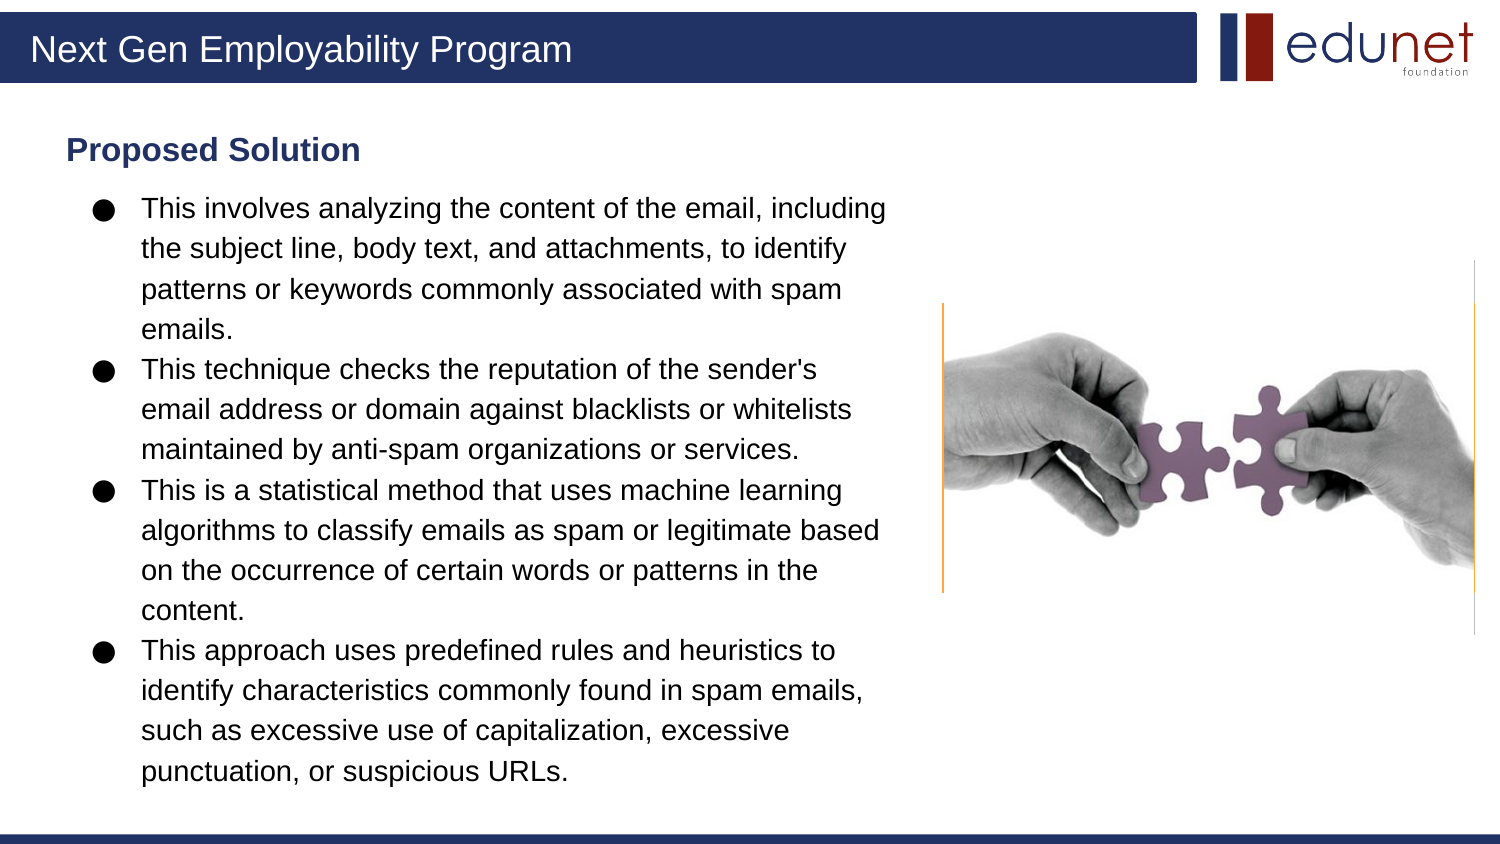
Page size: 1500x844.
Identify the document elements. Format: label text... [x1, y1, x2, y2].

list This involves analyzing the content of the email, including the subject line, body text, and attachments, to identify patterns or keywords commonly associated with spam emails. This technique checks the reputation of the sender's email address or domain against blacklists or whitelists maintained by anti-spam organizations or services. This is a statistical method that uses machine learning algorithms to classify emails as spam or legitimate based on the occurrence of certain words or patterns in the content. This approach uses predefined rules and heuristics to identify characteristics commonly found in spam emails, such as excessive use of capitalization, excessive punctuation, or suspicious URLs. [50, 176, 906, 711]
picture [942, 260, 1475, 635]
title Proposed Solution [50, 90, 513, 176]
picture [1279, 14, 1482, 83]
